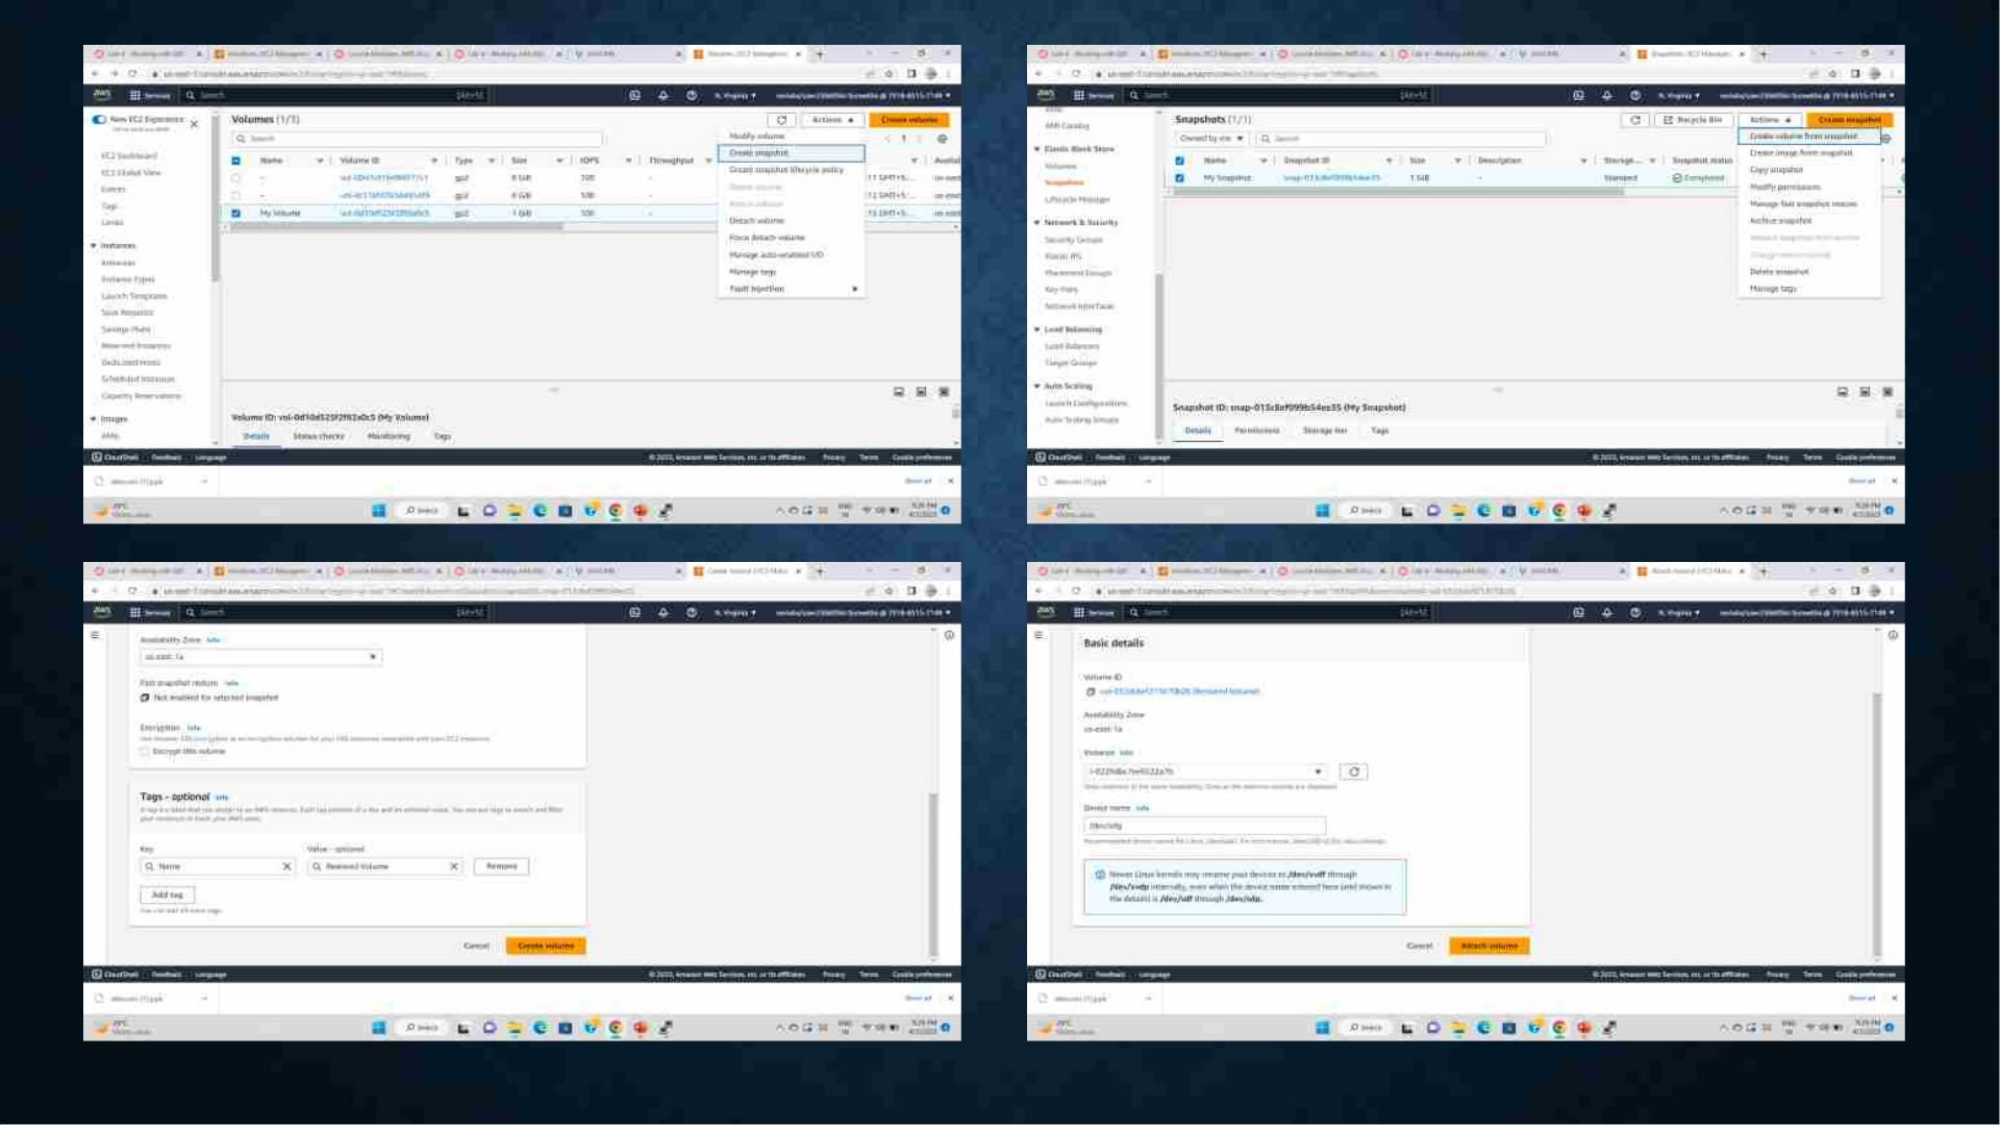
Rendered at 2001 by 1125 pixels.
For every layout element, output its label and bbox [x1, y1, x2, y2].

text_box [0, 0, 2000, 1125]
